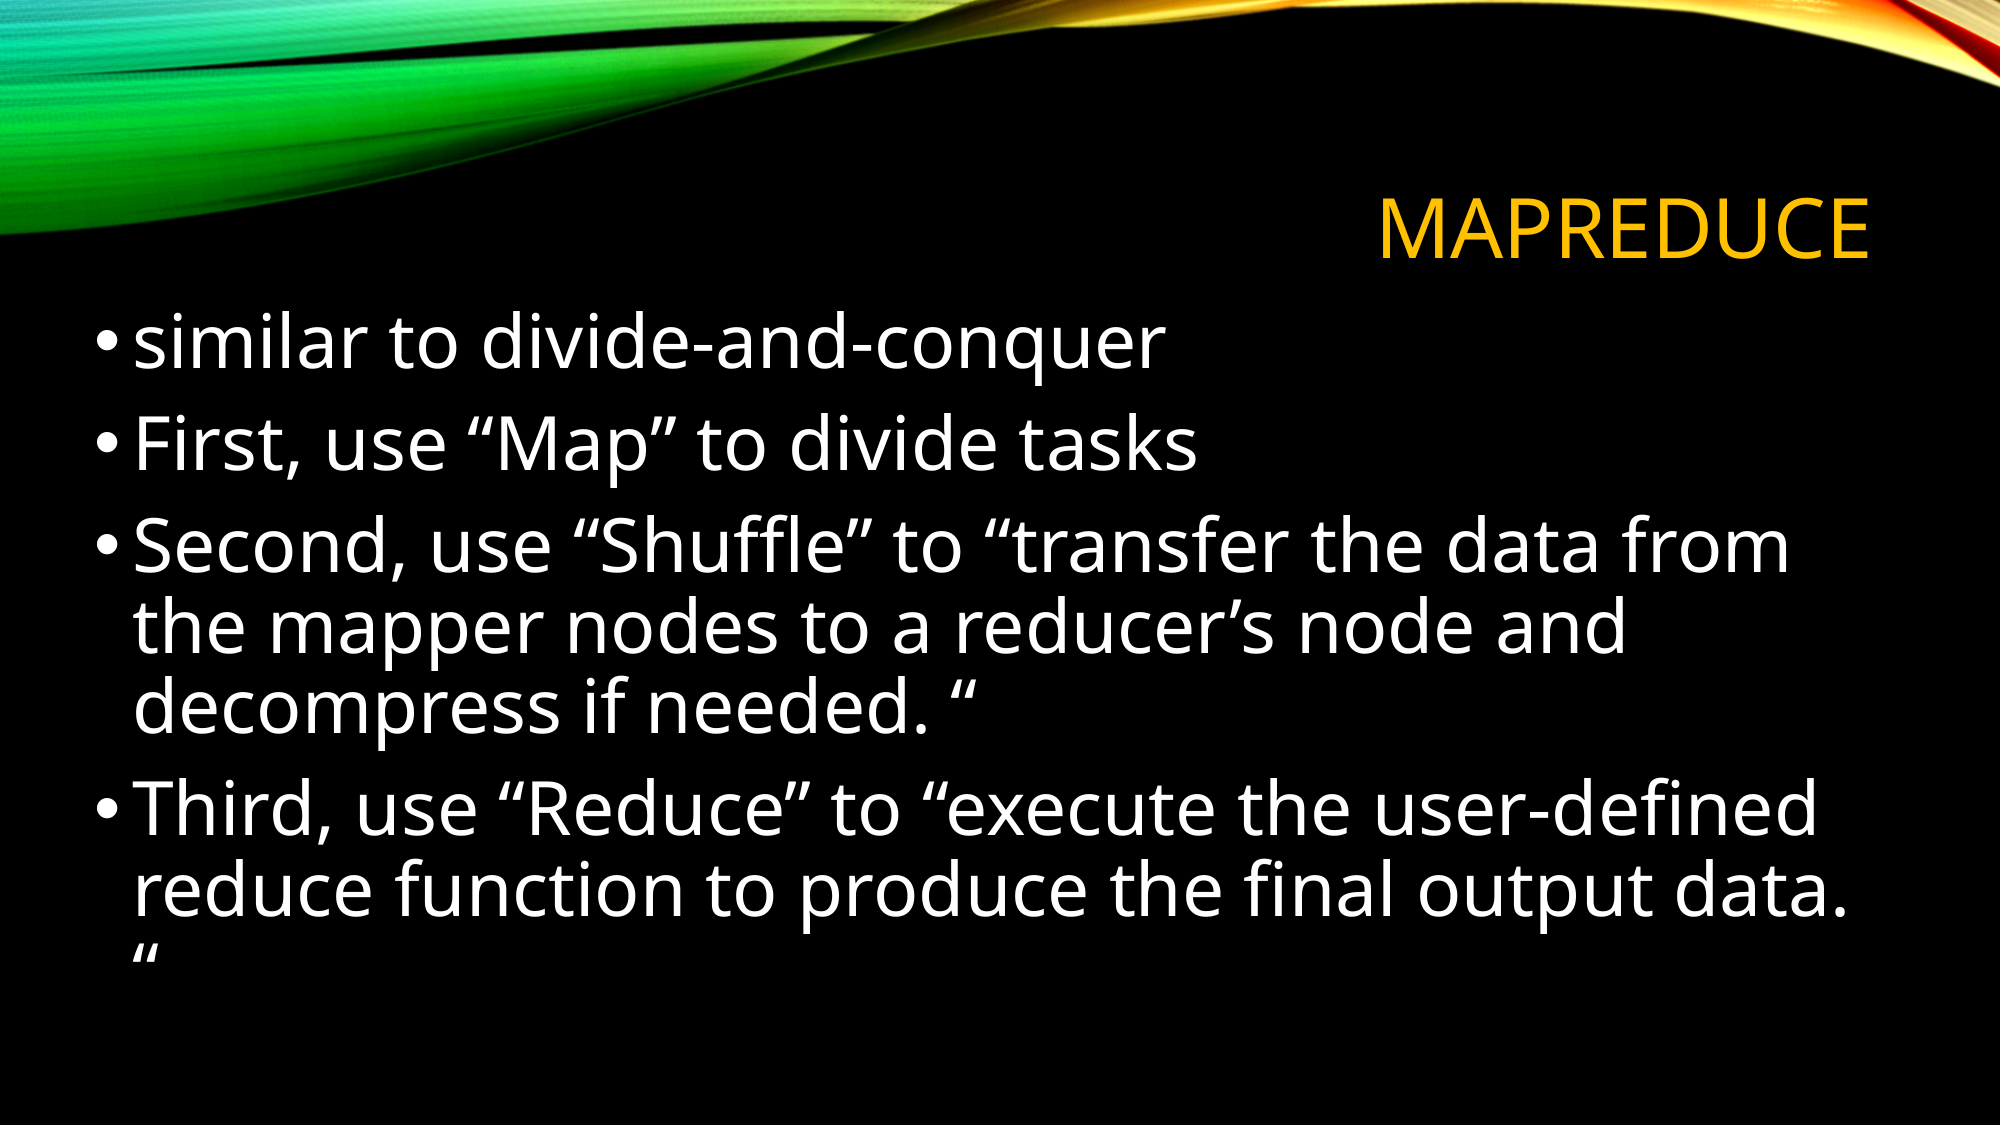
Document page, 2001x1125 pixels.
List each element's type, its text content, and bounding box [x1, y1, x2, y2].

list similar to divide-and-conquer First, use “Map” to divide tasks Second, use “Shuffle” to “transfer the data from the mapper nodes to a reducer’s node and decompress if needed. “ Third, use “Reduce” to “execute the user-defined reduce function to produce the final output data. “ [79, 296, 1888, 1047]
title MAPREDUCE [474, 125, 1888, 296]
picture [0, 0, 2000, 237]
